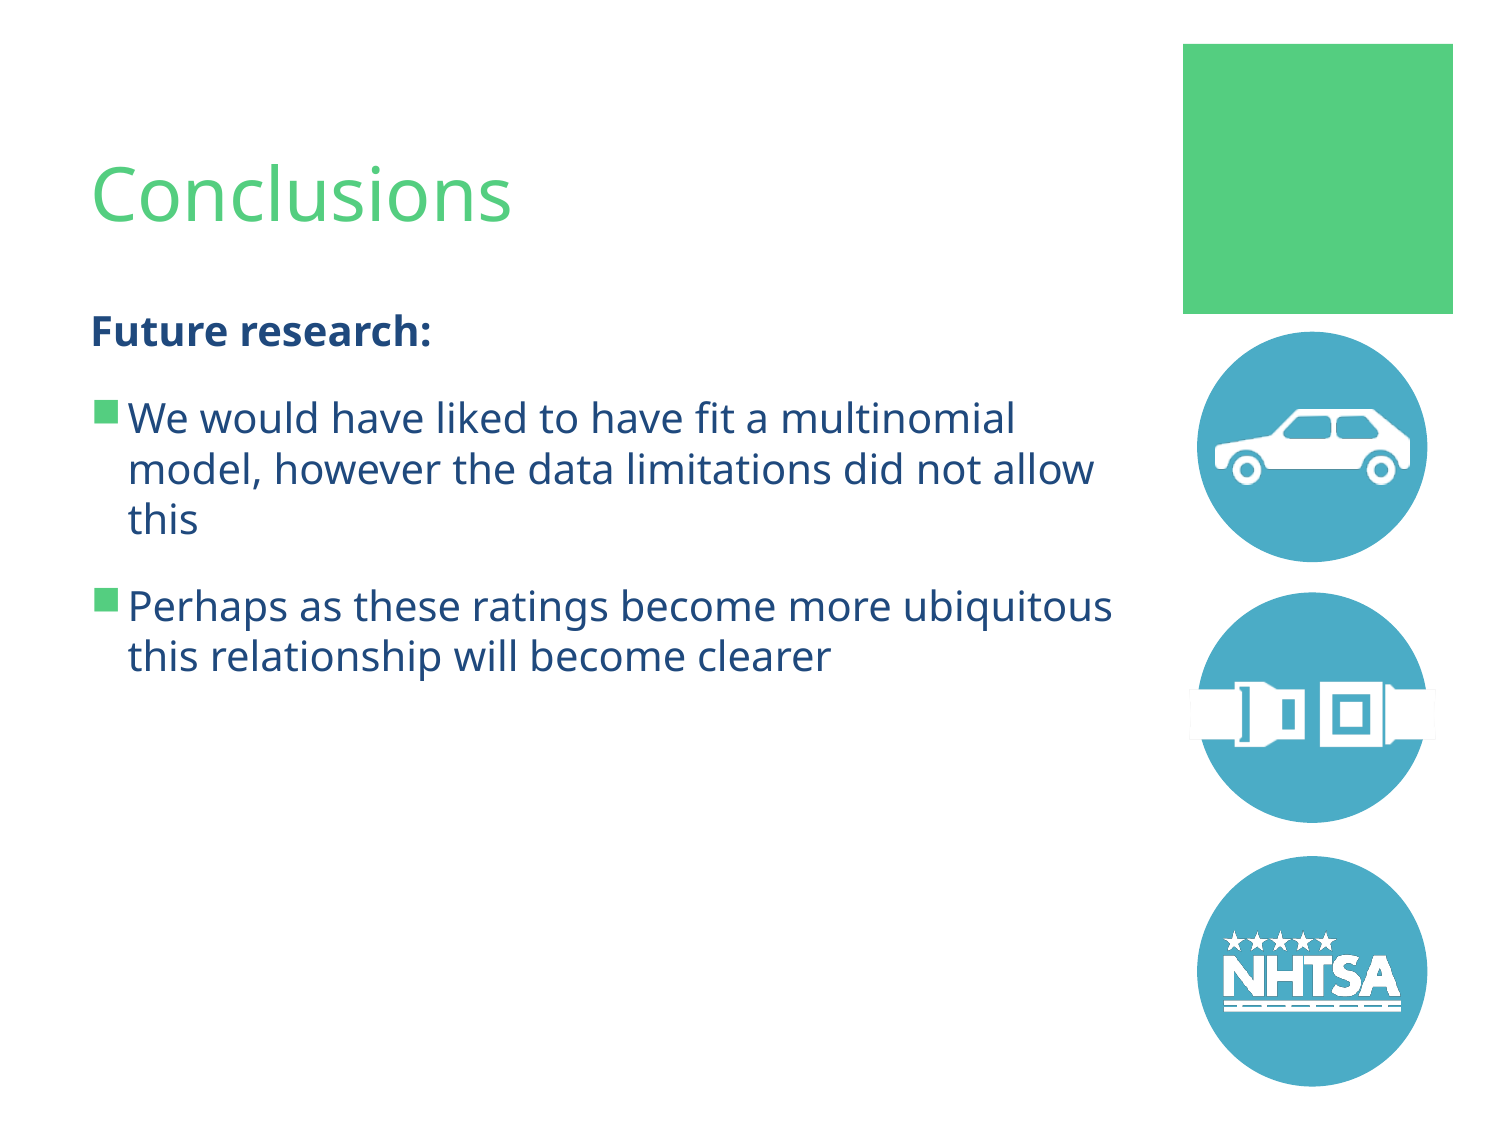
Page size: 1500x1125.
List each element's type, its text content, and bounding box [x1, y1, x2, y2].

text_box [1186, 331, 1438, 1088]
title Conclusions [75, 56, 1143, 244]
list Future research: We would have liked to have fit a multinomial model, however the data limitations did not allow this Perhaps as these ratings become more ubiquitous this relationship will become clearer [75, 297, 1143, 1028]
